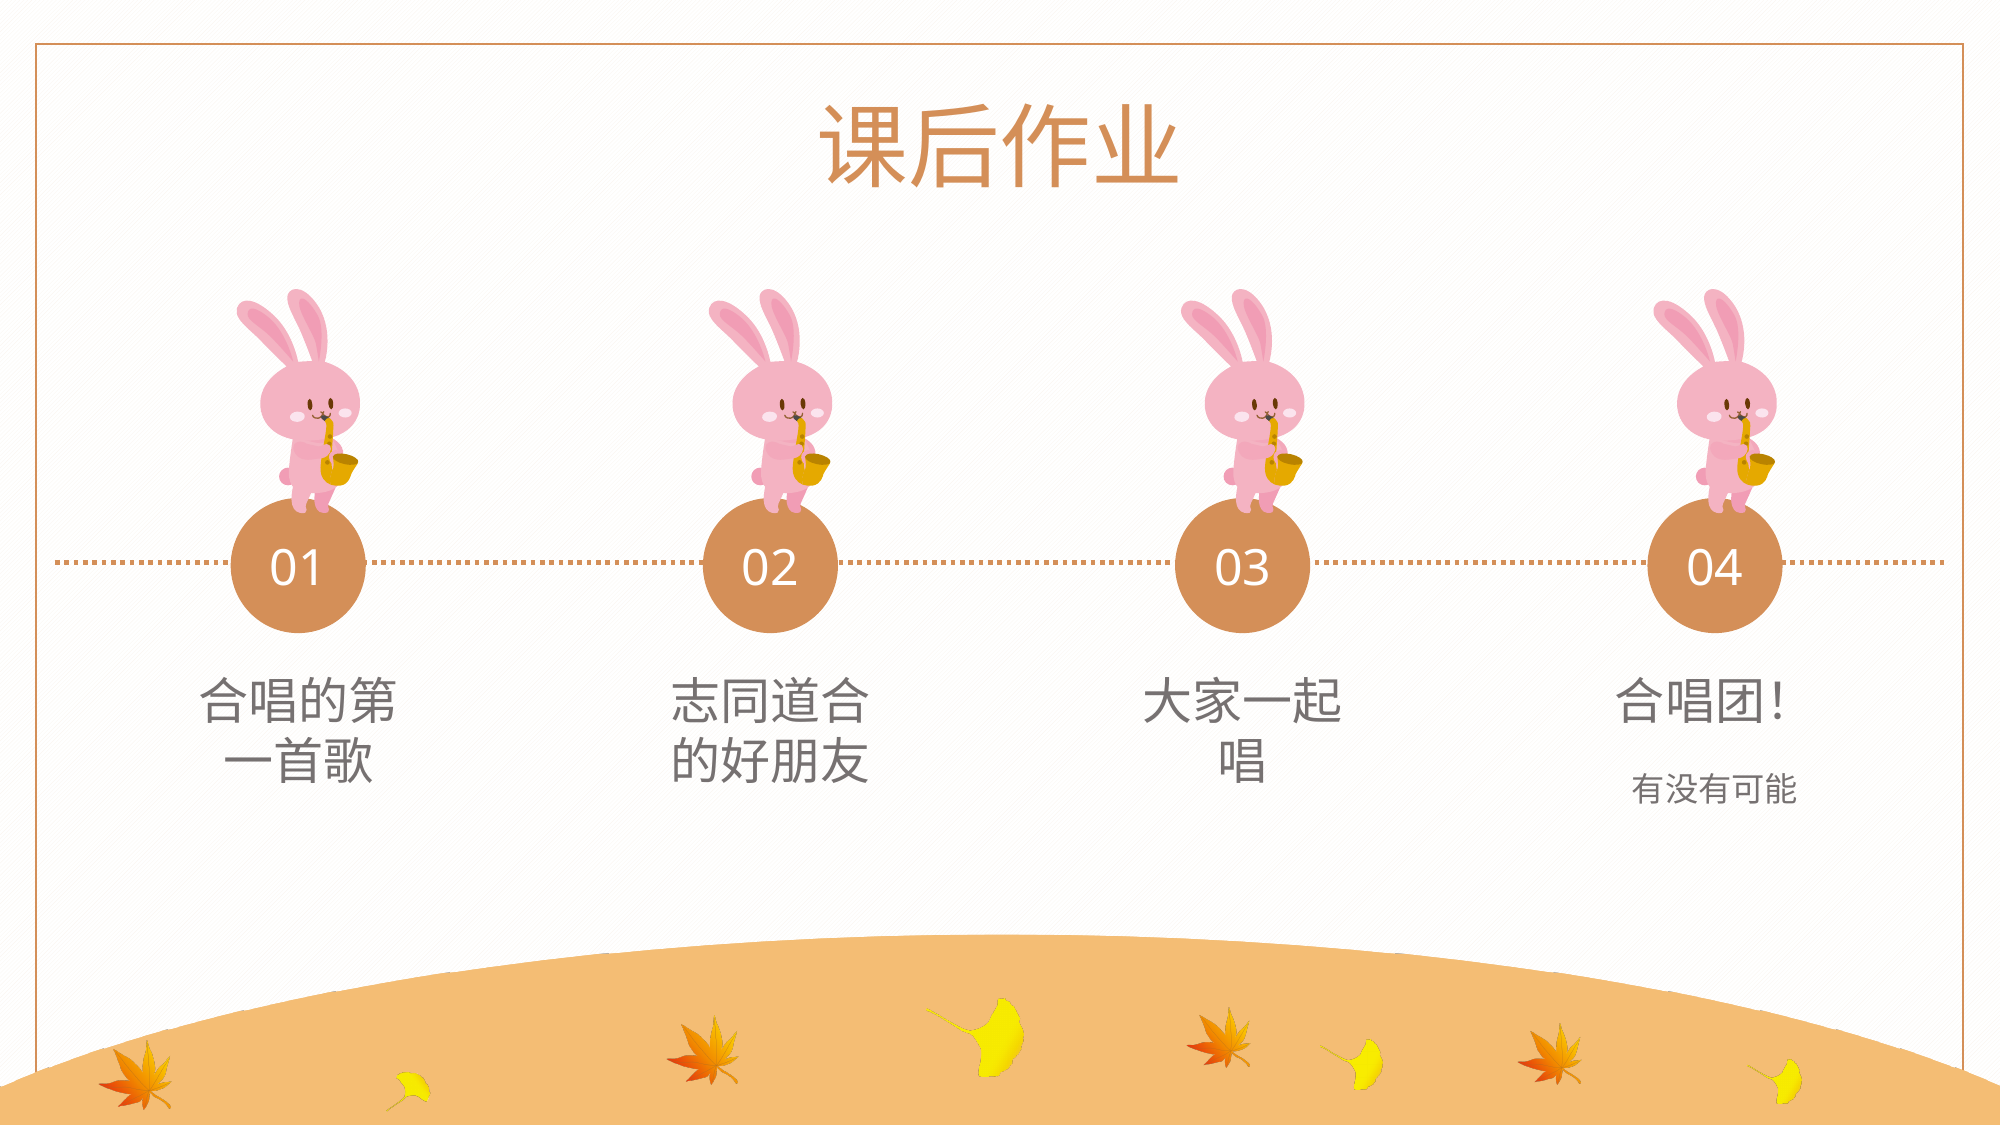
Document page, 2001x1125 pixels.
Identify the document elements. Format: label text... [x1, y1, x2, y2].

picture [0, 934, 2000, 1125]
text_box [631, 288, 910, 798]
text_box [1042, 288, 1443, 817]
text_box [1515, 288, 1916, 817]
text_box 课后作业 [801, 81, 1199, 207]
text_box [159, 288, 437, 798]
